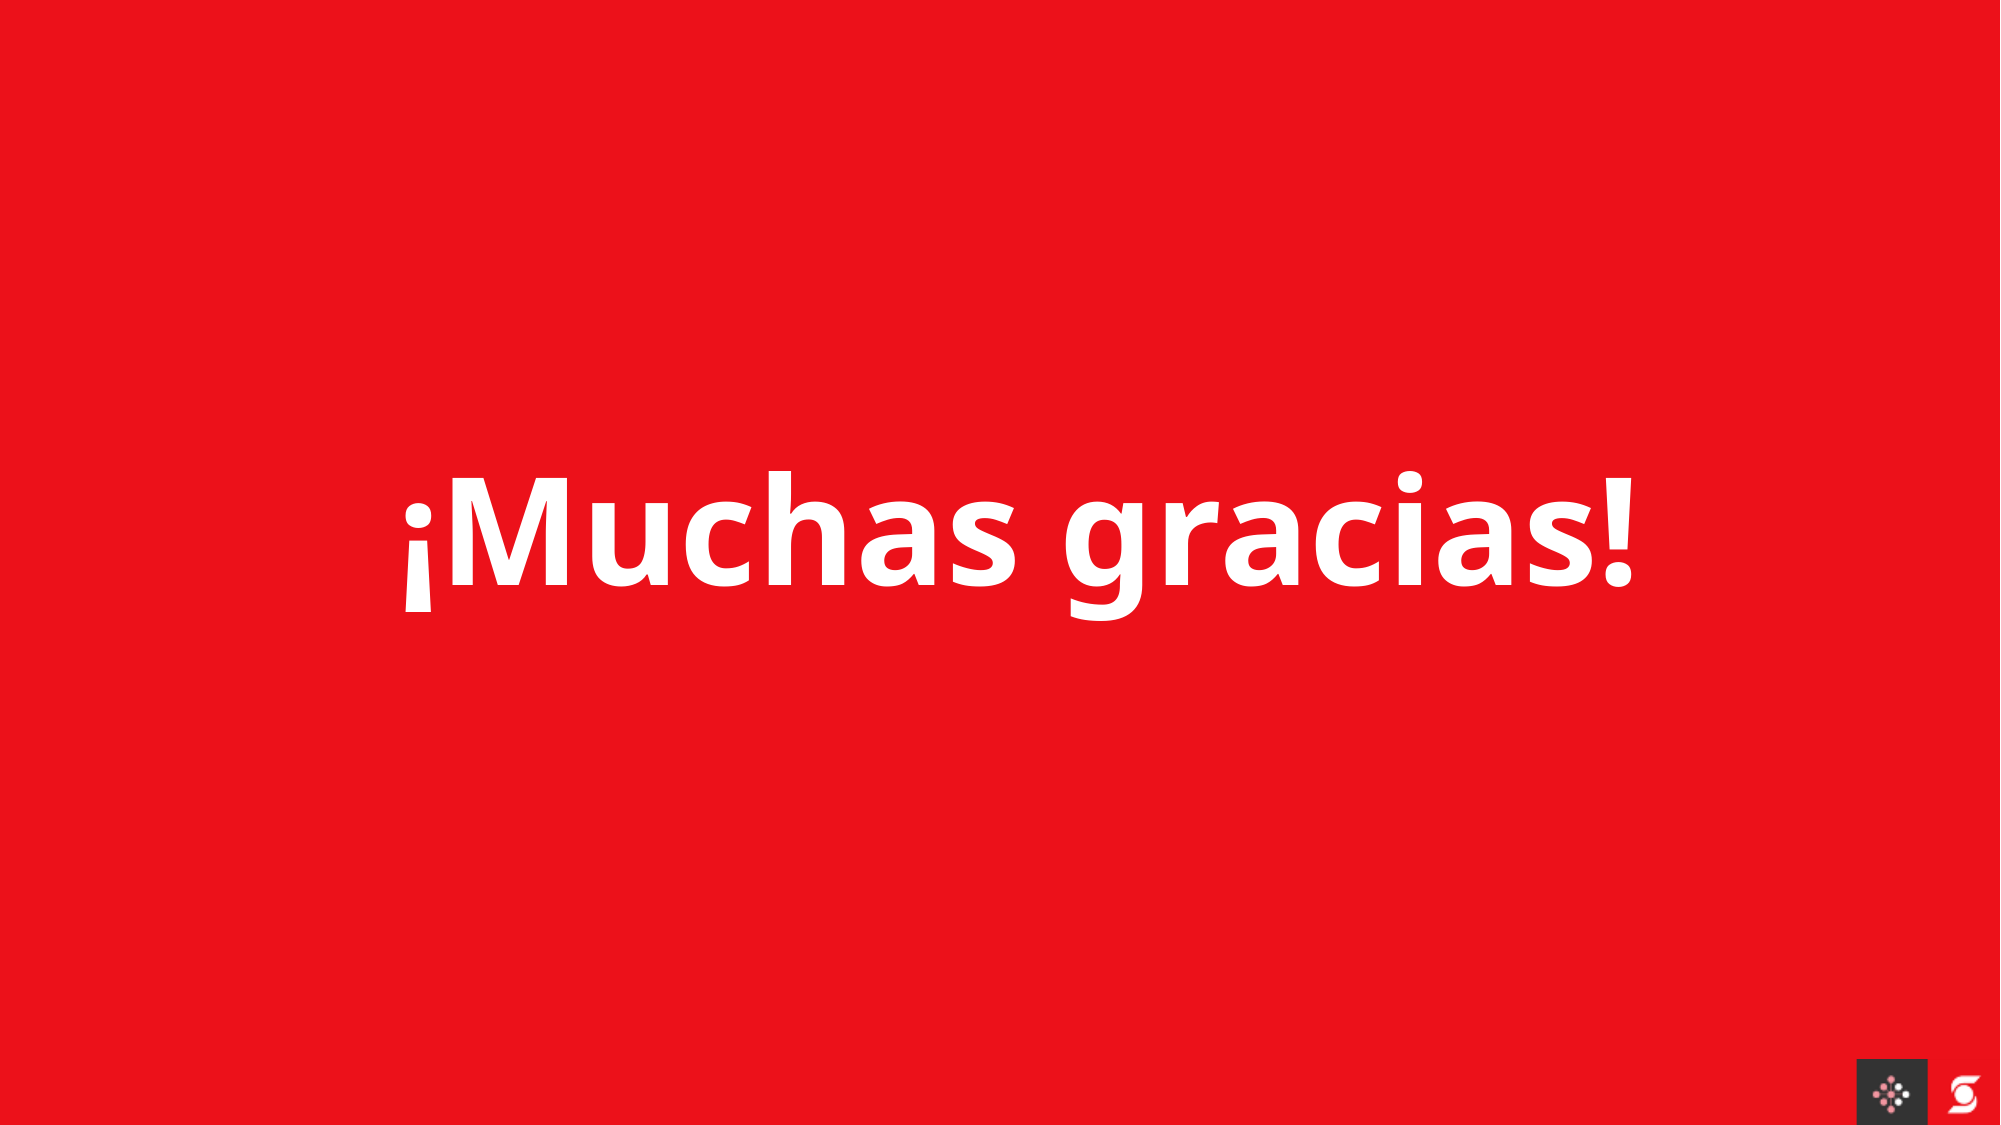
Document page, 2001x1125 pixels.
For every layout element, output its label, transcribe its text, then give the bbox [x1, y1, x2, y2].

text_box ¡Muchas gracias! [221, 435, 1817, 616]
picture [1856, 1059, 2000, 1125]
